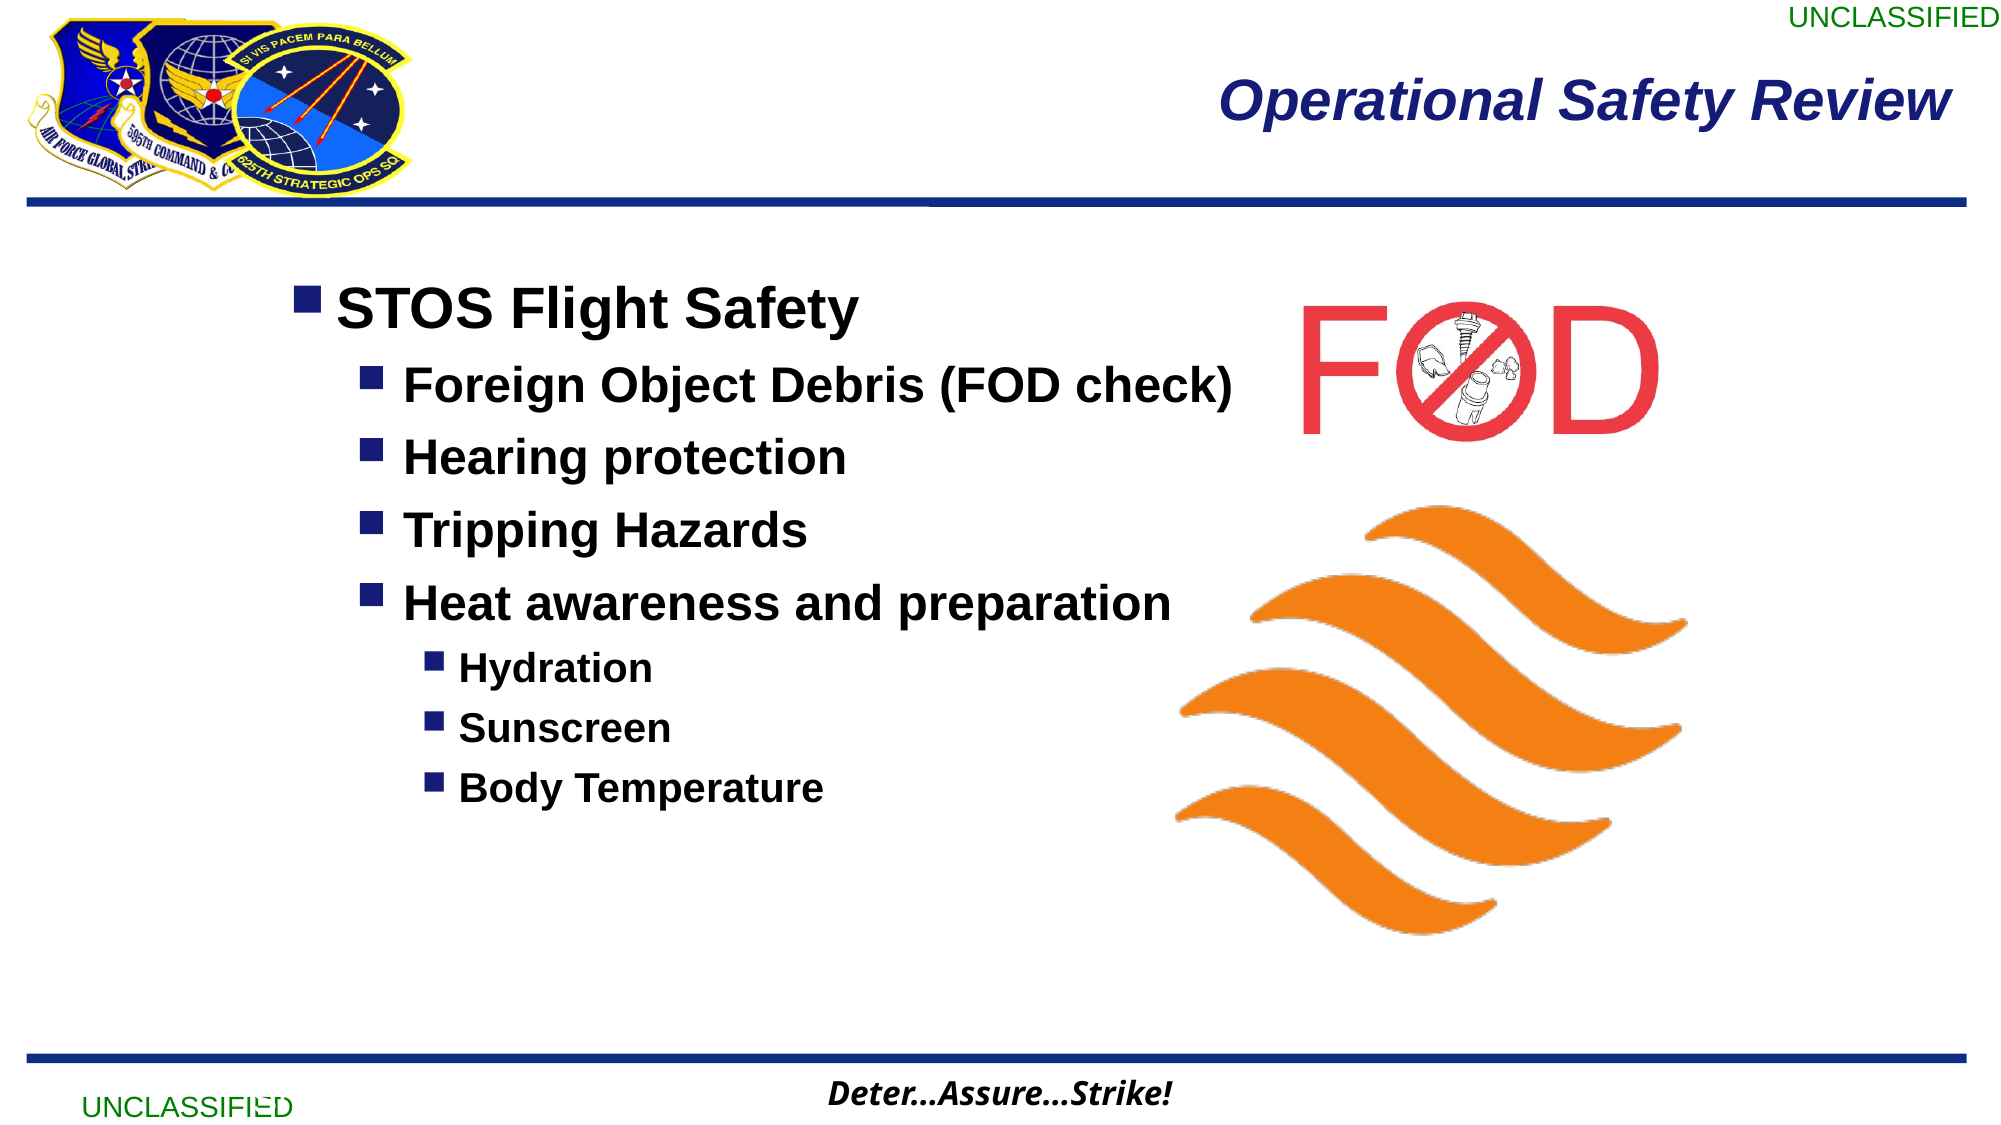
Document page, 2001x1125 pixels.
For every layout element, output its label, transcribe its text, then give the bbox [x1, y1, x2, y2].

list STOS Flight Safety Foreign Object Debris (FOD check) Hearing protection Tripping Hazards Heat awareness and preparation Hydration Sunscreen Body Temperature [274, 262, 1726, 1006]
title Operational Safety Review [383, 0, 1967, 196]
picture [1274, 286, 1678, 456]
footer “SI VIS PACEM PARA BELLUM” [225, 1068, 1775, 1103]
picture [28, 16, 413, 199]
picture [1174, 465, 1688, 979]
